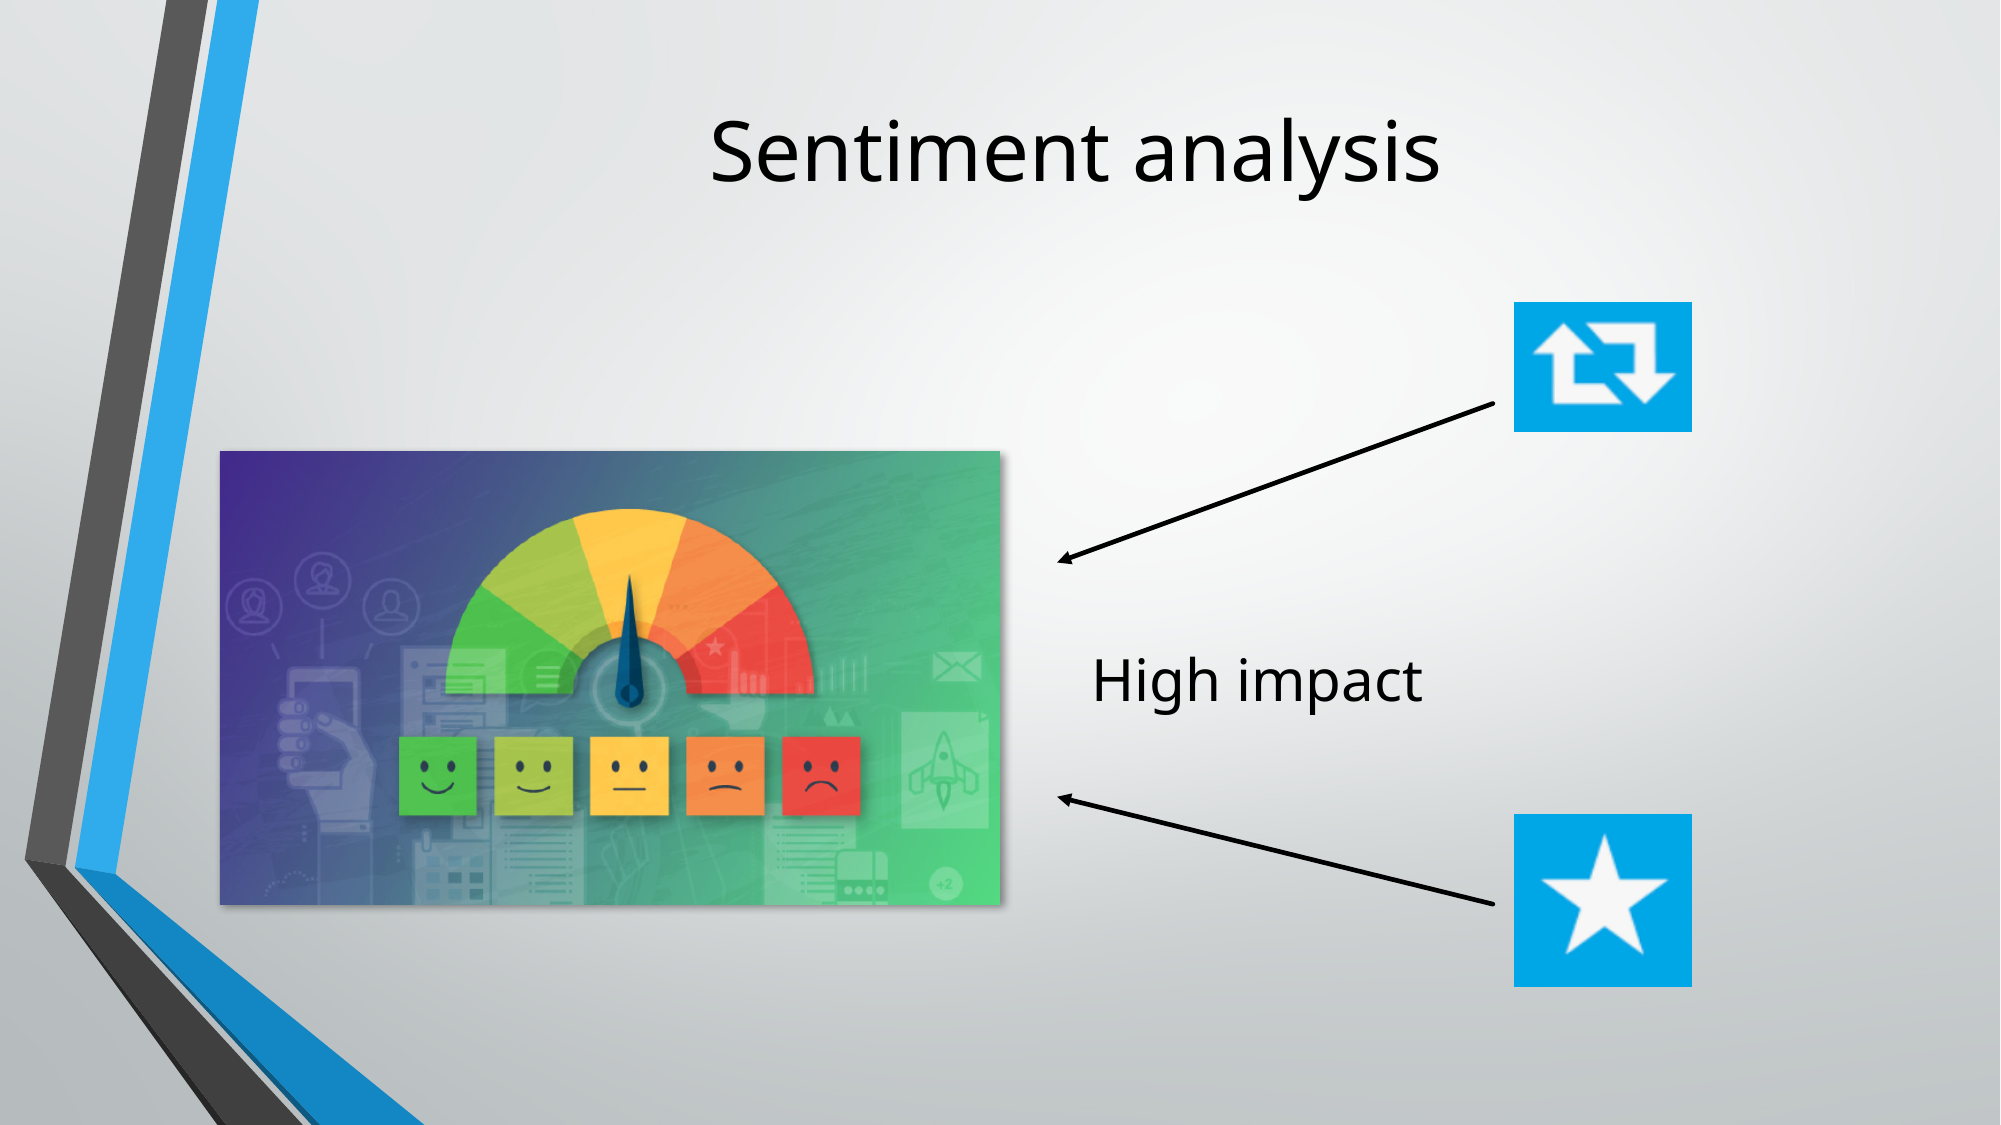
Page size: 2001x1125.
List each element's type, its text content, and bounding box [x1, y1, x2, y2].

picture [1533, 323, 1623, 405]
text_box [1056, 403, 1494, 563]
text_box High impact [1076, 635, 1451, 721]
picture [1586, 322, 1675, 404]
picture [1542, 835, 1668, 954]
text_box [1056, 796, 1494, 905]
title Sentiment analysis [507, 74, 1645, 221]
picture [219, 451, 1001, 905]
